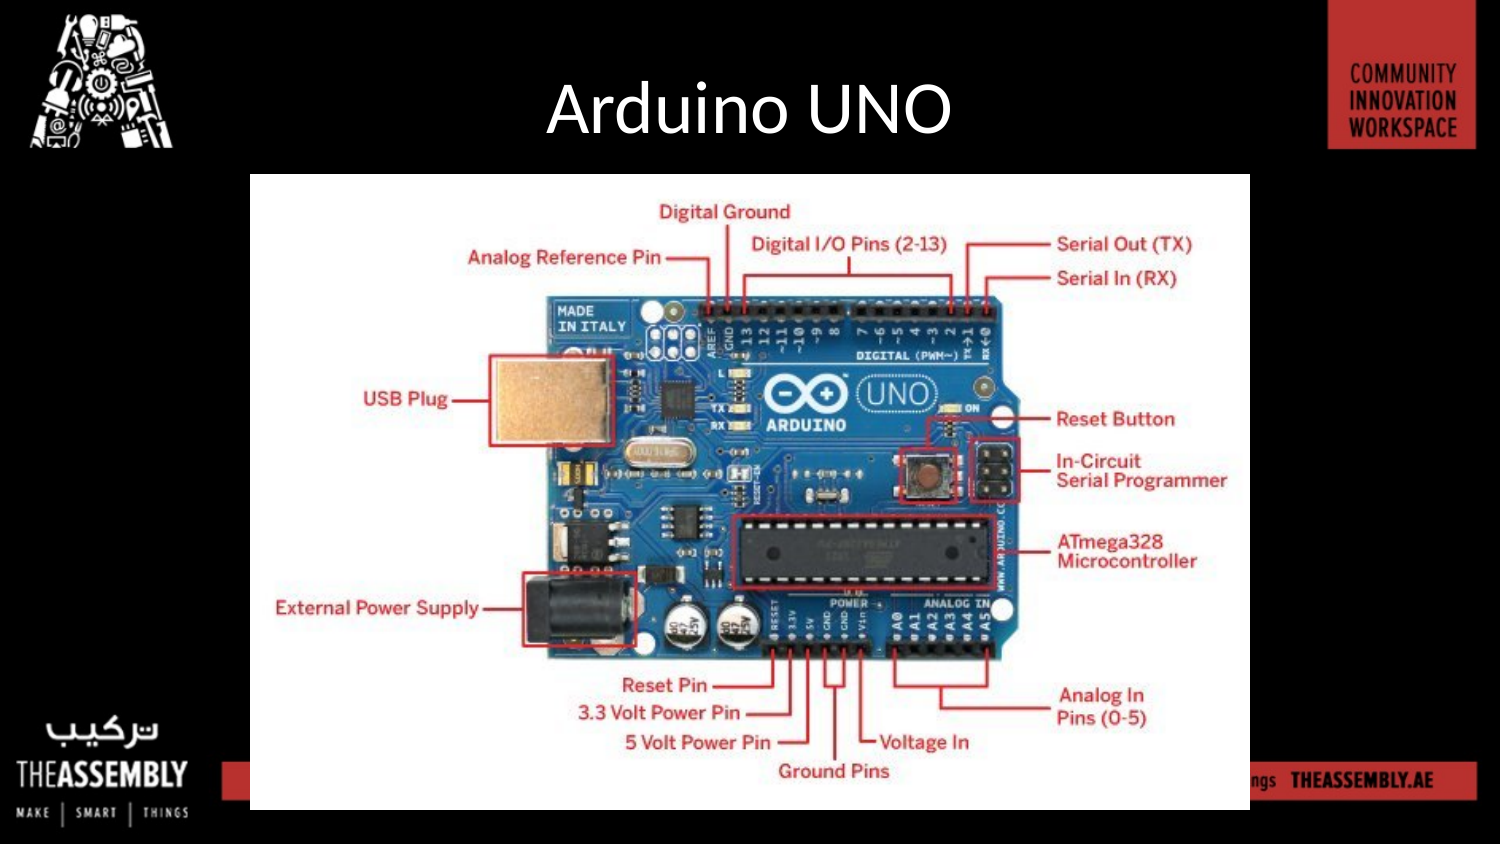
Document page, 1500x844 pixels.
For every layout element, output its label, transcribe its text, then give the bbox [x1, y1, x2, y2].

picture [0, 0, 1500, 844]
text_box Arduino UNO [74, 33, 1425, 175]
